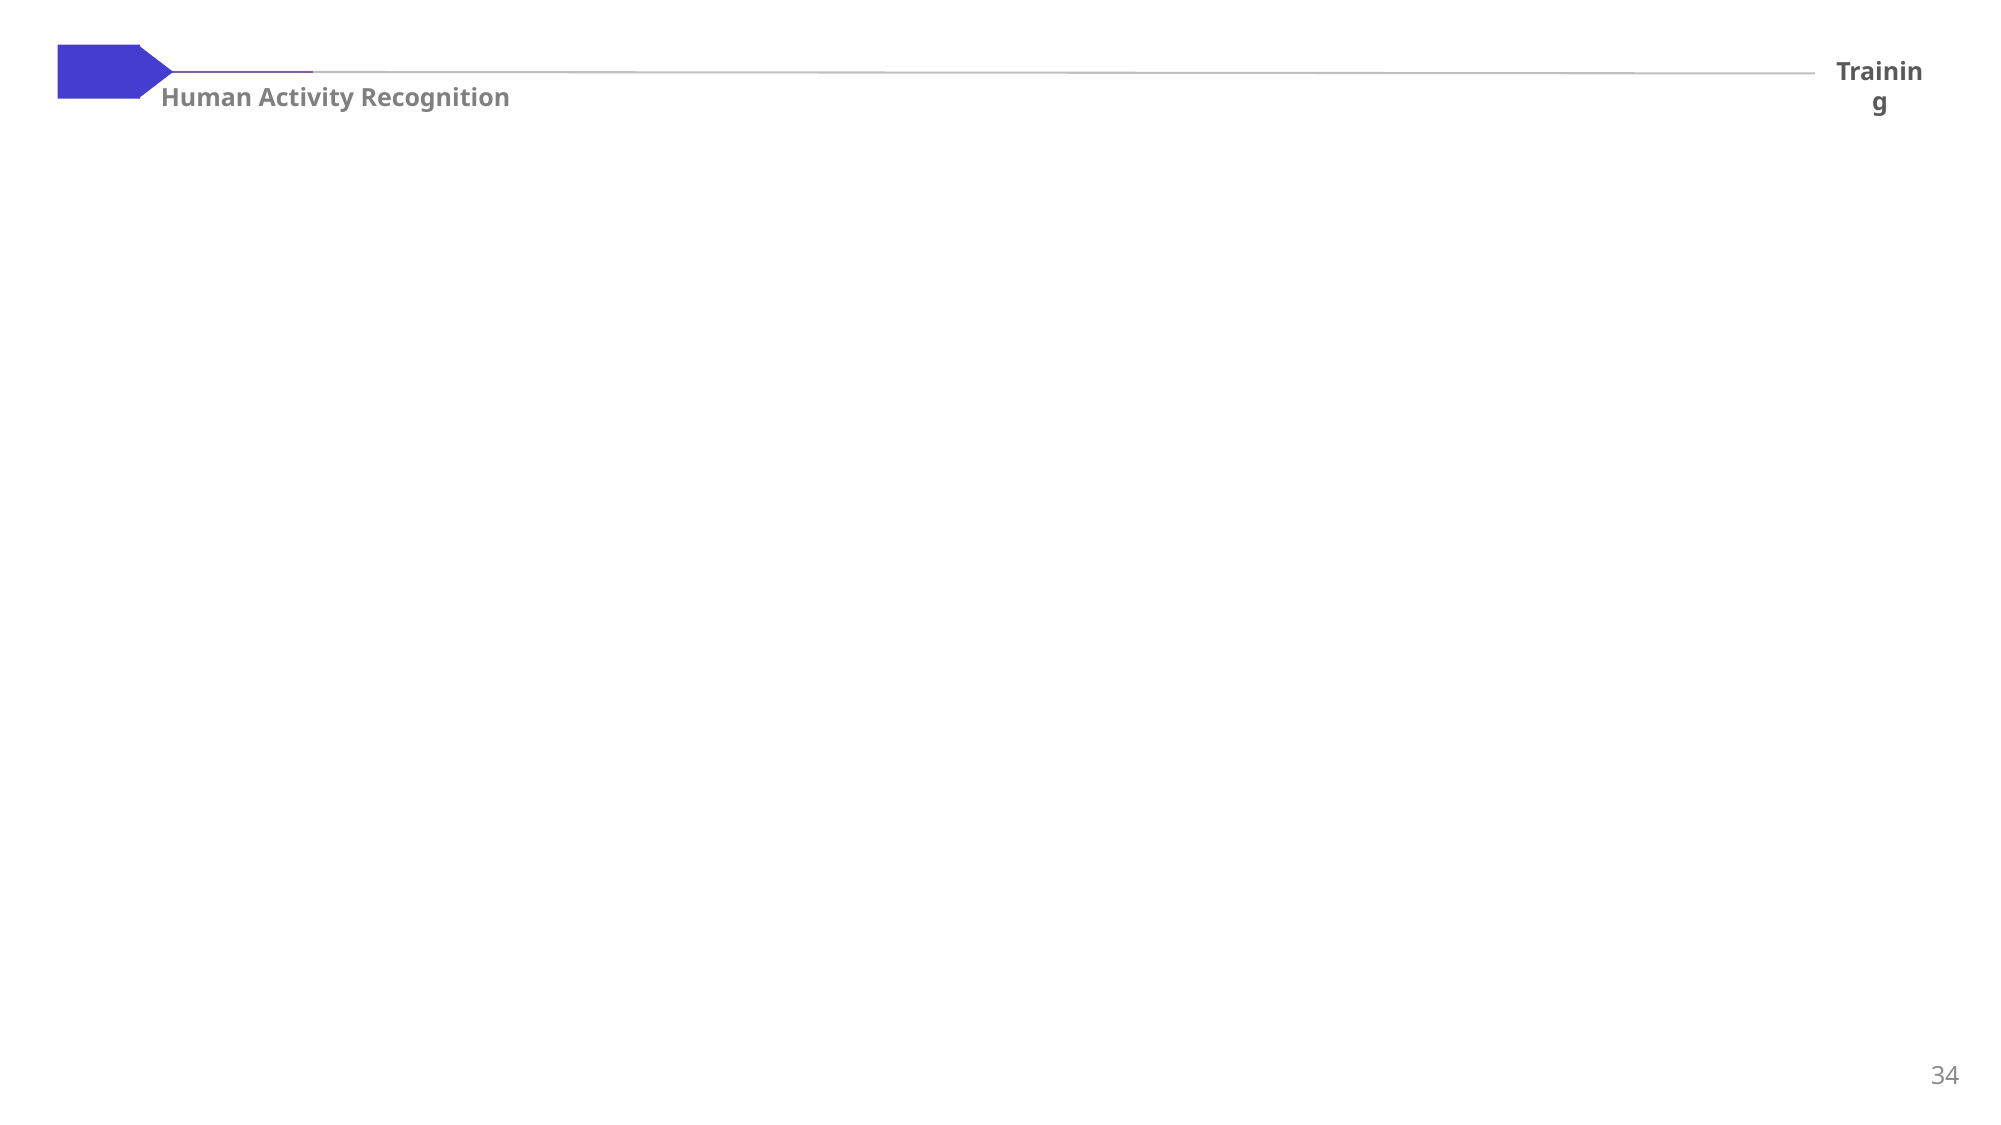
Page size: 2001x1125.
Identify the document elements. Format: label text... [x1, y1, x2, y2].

text_box Training [1815, 48, 1945, 123]
text_box Human Activity Recognition [96, 74, 576, 119]
text_box 02 [32, 48, 161, 91]
slide_number 34 [1507, 1046, 1975, 1107]
